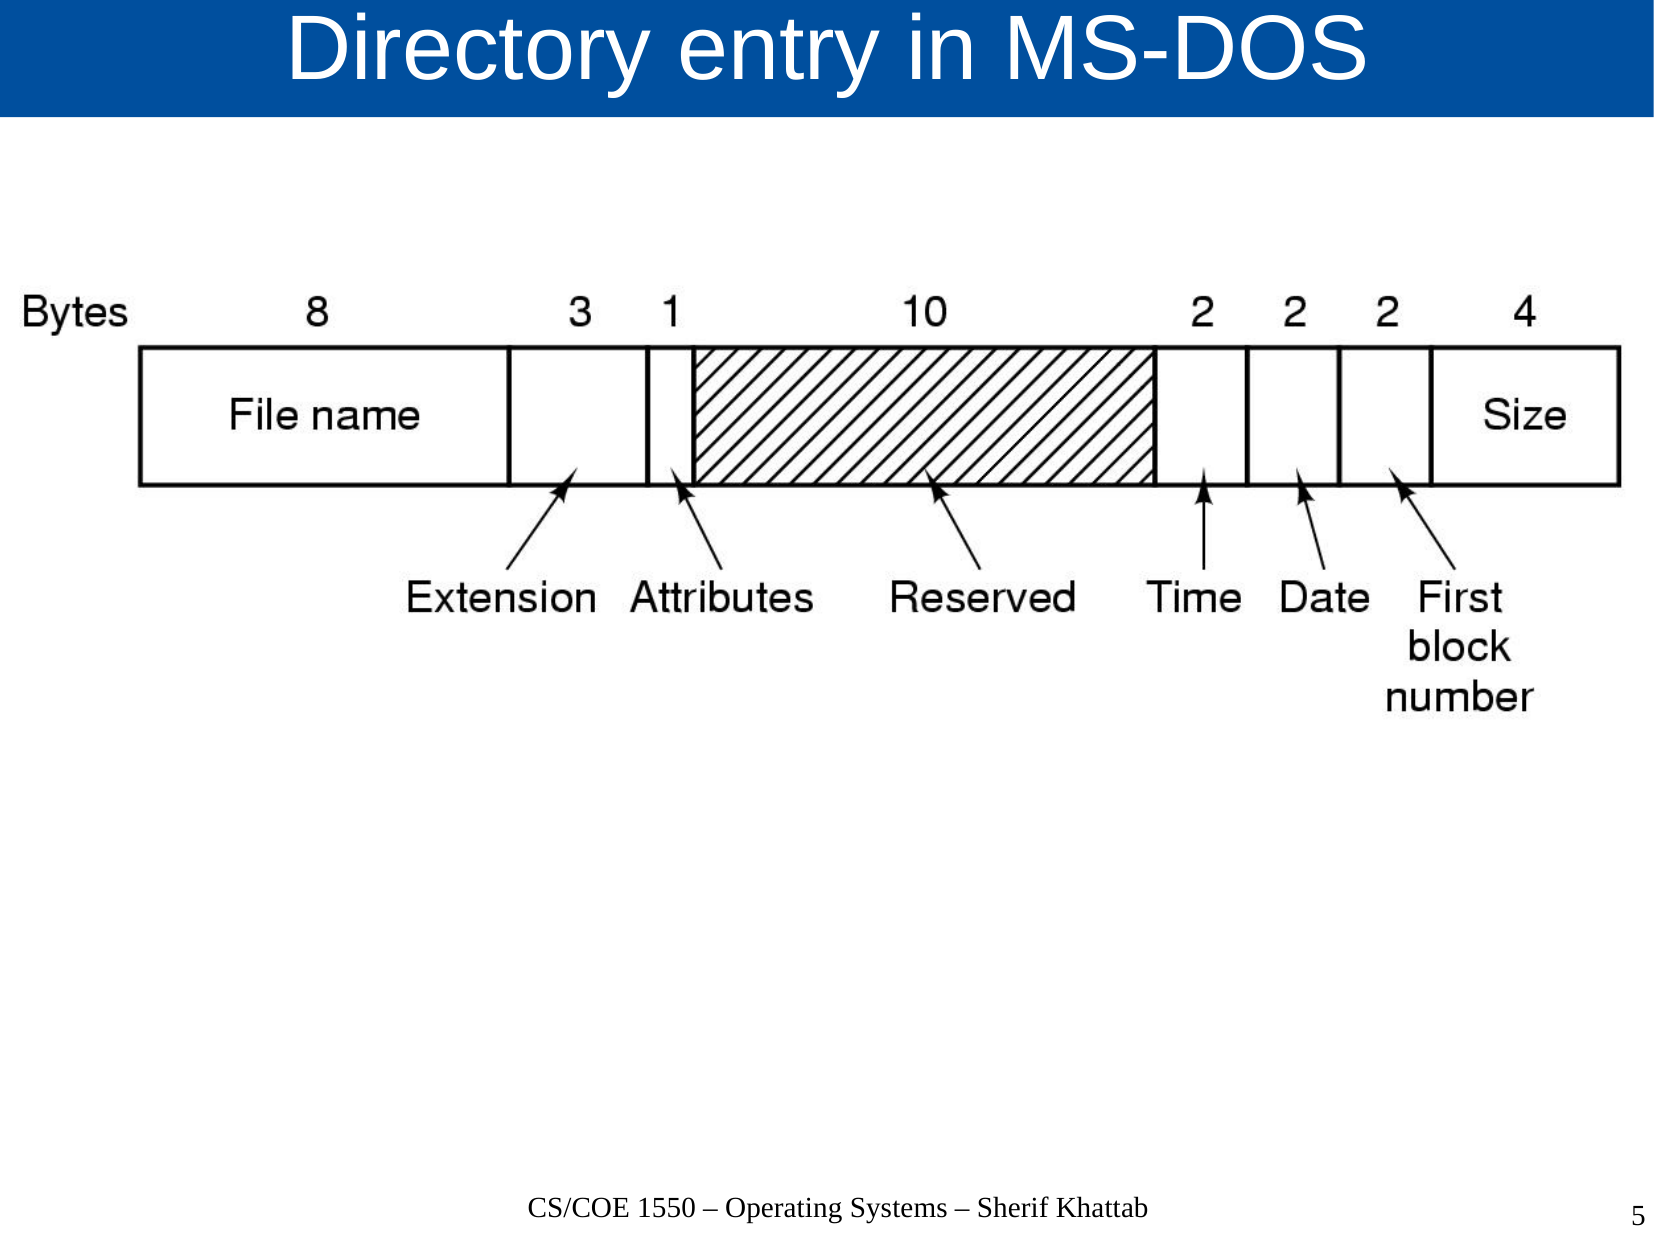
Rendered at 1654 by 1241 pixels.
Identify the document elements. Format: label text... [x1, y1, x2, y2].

slide_number 5 [1265, 1198, 1647, 1241]
title Directory entry in MS-DOS [0, 0, 1654, 118]
picture [19, 275, 1632, 723]
footer CS/COE 1550 – Operating Systems – Sherif Khattab [460, 1190, 1217, 1241]
